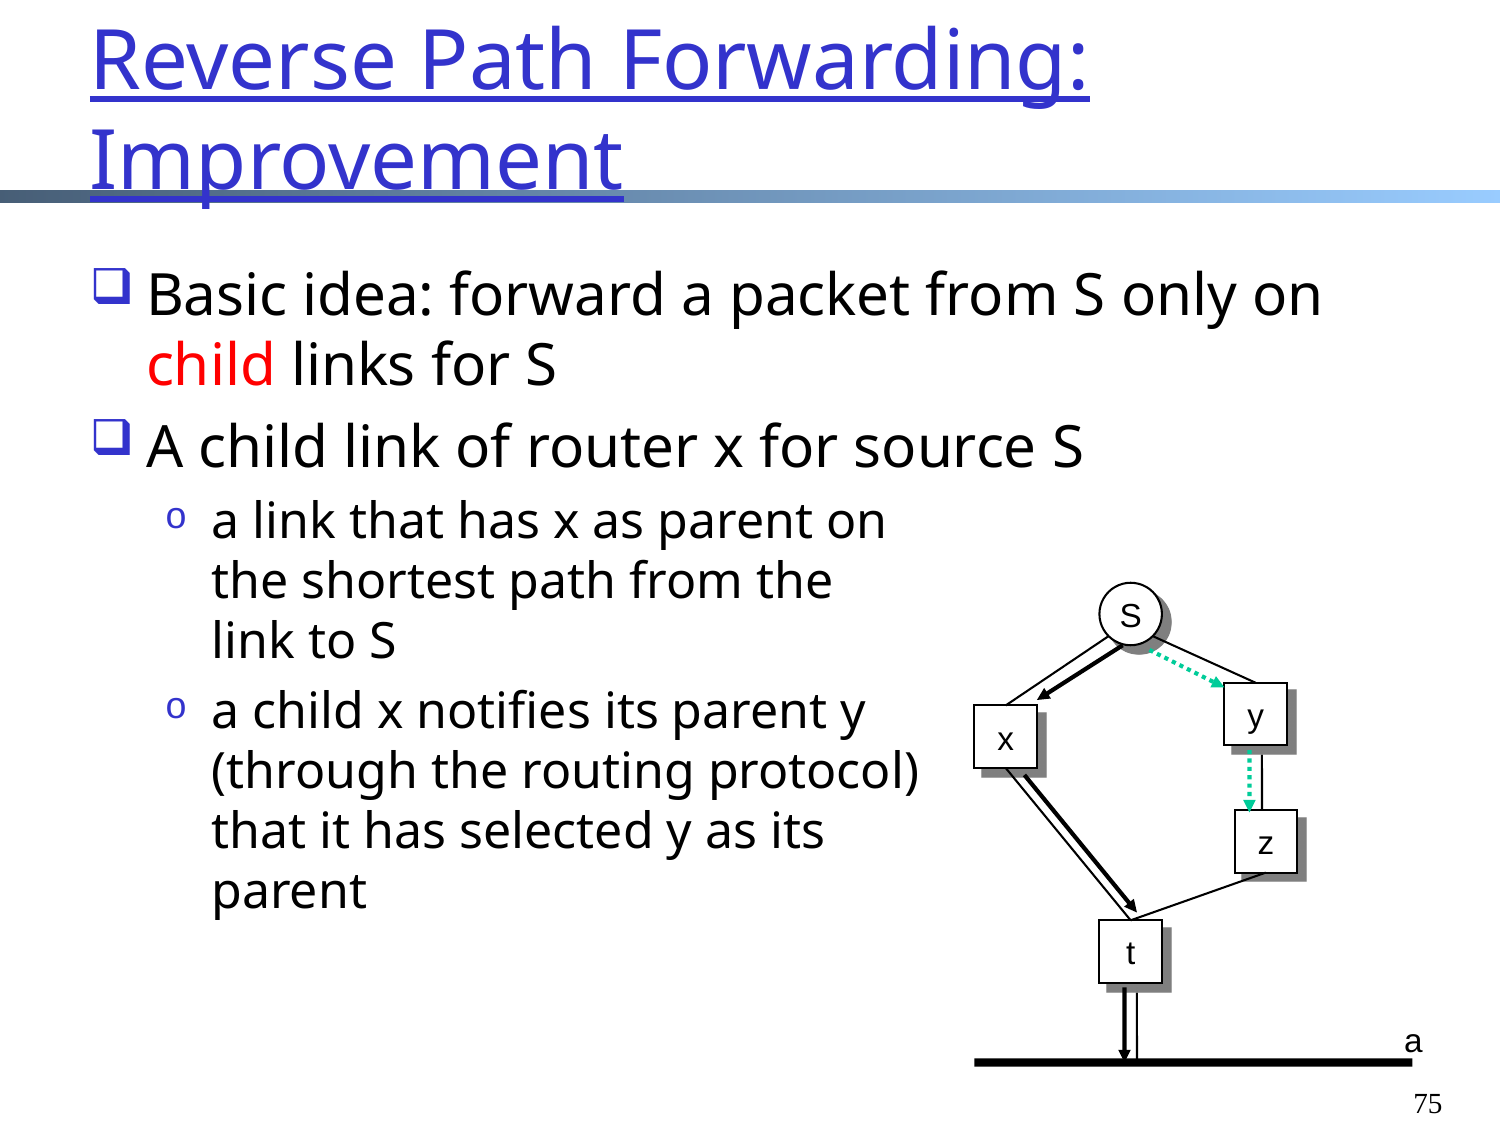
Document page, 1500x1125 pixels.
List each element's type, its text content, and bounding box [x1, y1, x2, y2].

text_box z [1255, 810, 1297, 873]
text_box t [1099, 929, 1162, 983]
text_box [1152, 635, 1256, 684]
text_box a [1389, 1012, 1450, 1067]
text_box y [1224, 682, 1287, 746]
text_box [1005, 635, 1109, 706]
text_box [1036, 644, 1225, 701]
text_box x [974, 705, 1037, 768]
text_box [1024, 749, 1250, 913]
text_box Reverse Path Forwarding: Improvement [74, 12, 1425, 200]
text_box Basic idea: forward a packet from S only on child links for S A child link of router x for source S a link that has x as parent on the shortest path from the link to S a child x notifies its parent y (through the routing protocol) that it has selected y as its parent [75, 249, 1388, 1090]
text_box S [1099, 582, 1162, 643]
slide_number 75 [1387, 1076, 1459, 1125]
text_box a2 [1424, 190, 1428, 203]
text_box [1118, 987, 1131, 1063]
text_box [1005, 767, 1024, 921]
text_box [1250, 872, 1267, 921]
